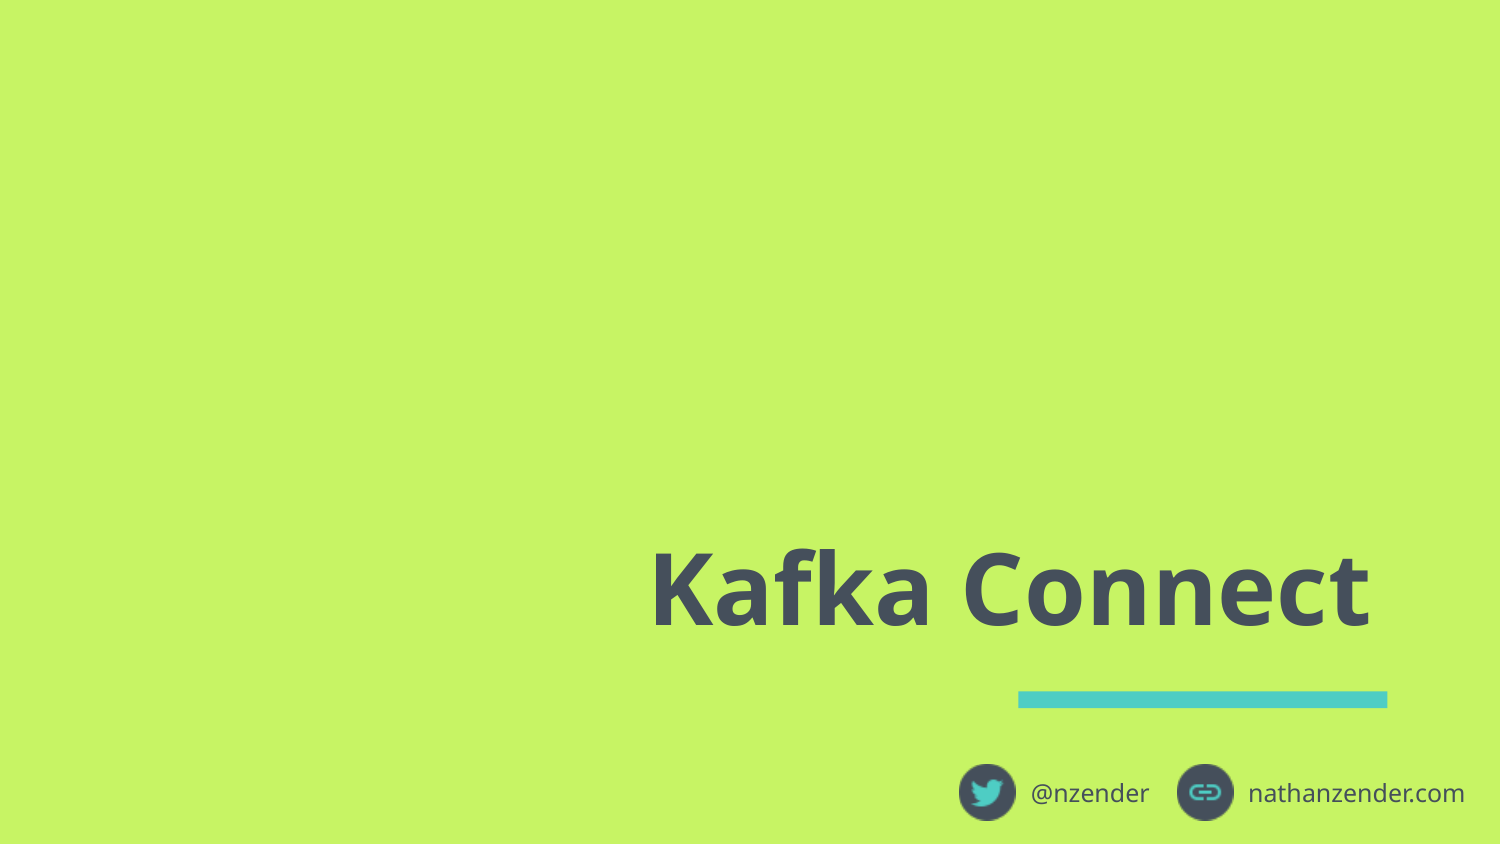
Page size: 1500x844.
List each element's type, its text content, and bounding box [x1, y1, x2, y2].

picture [1177, 764, 1234, 821]
title Kafka Connect [494, 364, 1388, 661]
picture [959, 764, 1016, 821]
